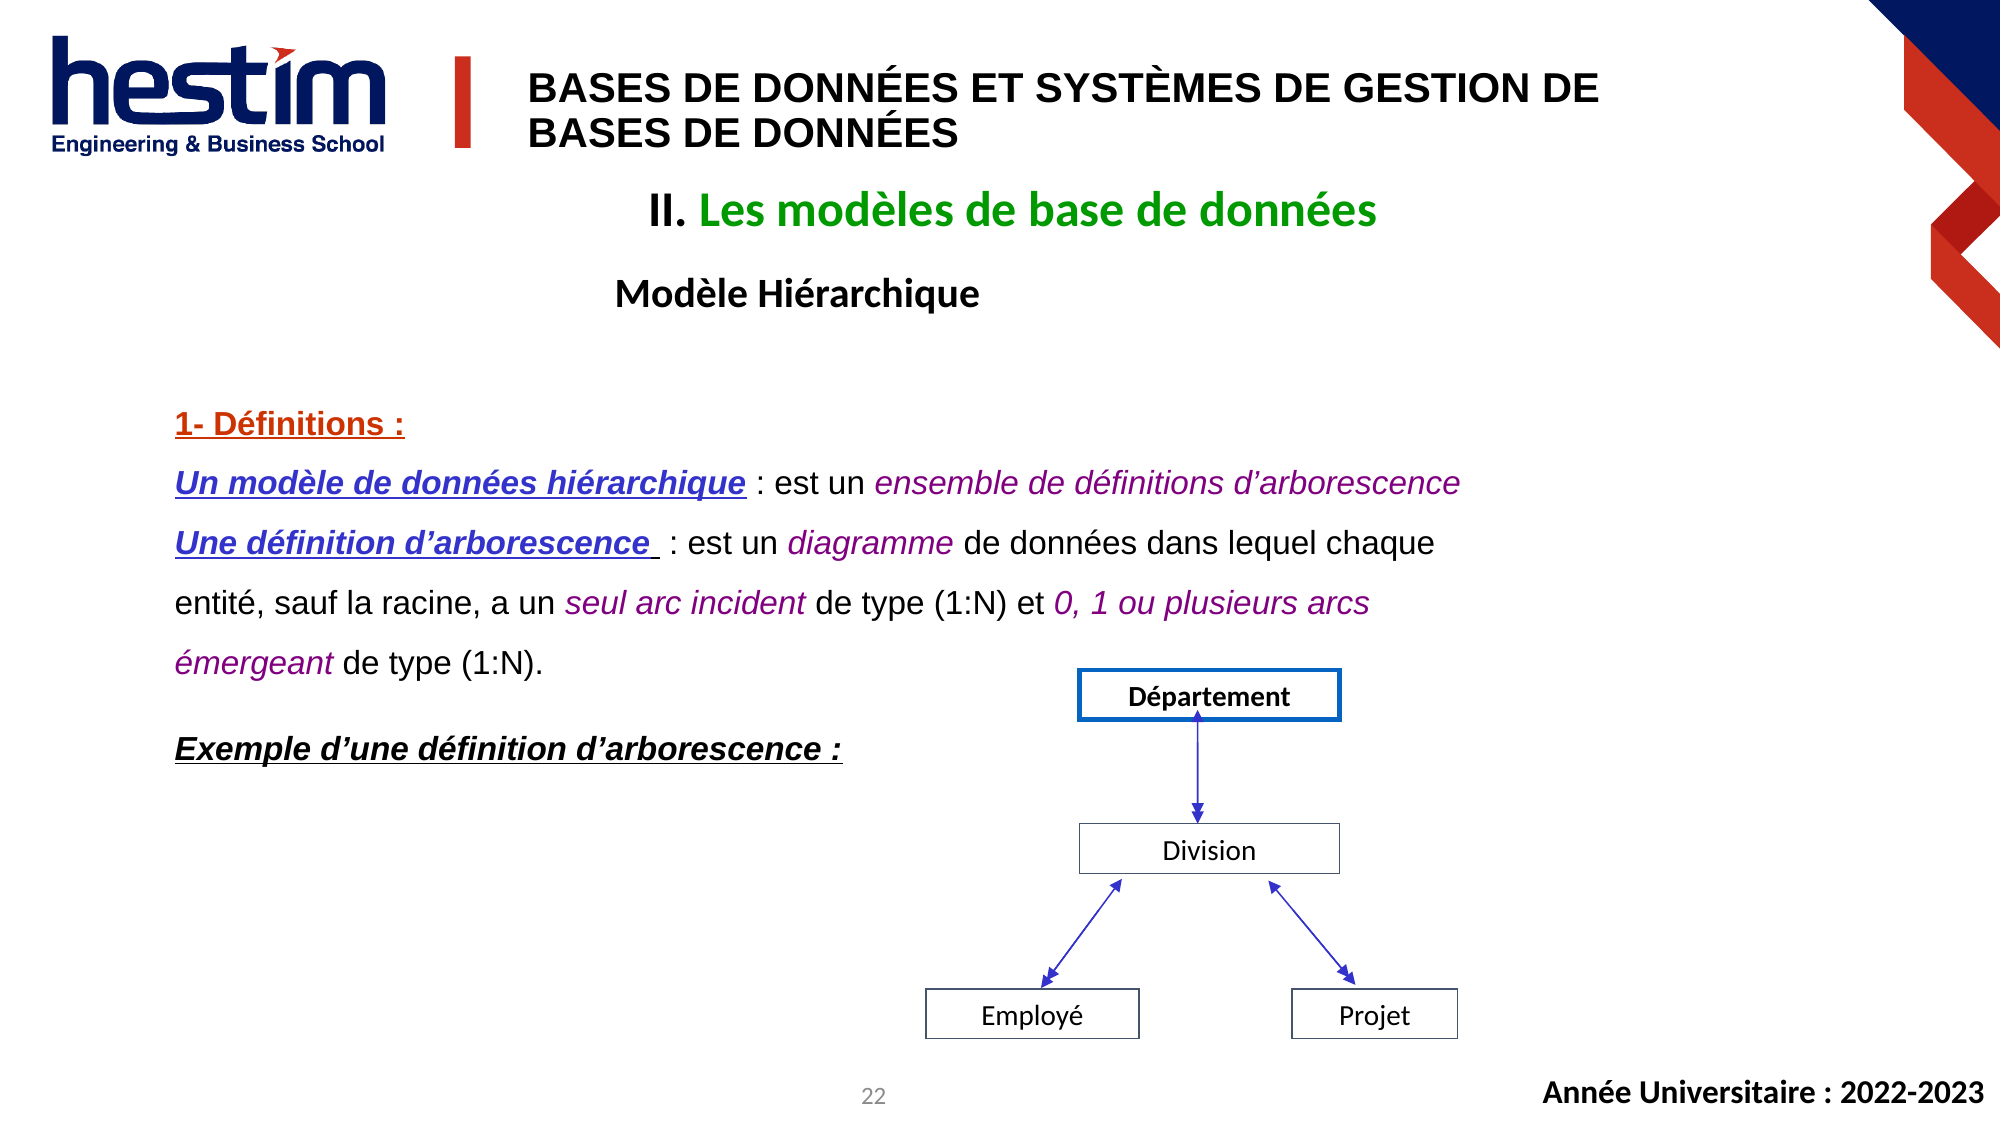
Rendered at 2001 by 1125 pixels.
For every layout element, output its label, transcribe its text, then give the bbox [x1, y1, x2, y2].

text_box BASES DE DONNÉES ET SYSTÈMES DE GESTION DE BASES DE DONNÉES [512, 59, 1697, 157]
text_box Projet [1292, 988, 1458, 1039]
text_box Division [1079, 823, 1340, 874]
text_box II. Les modèles de base de données Année Universitaire : 2022-2023 [33, 175, 2000, 1125]
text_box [1866, 0, 2000, 350]
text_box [1250, 918, 1387, 936]
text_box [1123, 749, 1237, 785]
picture [33, 28, 403, 162]
text_box Département [1079, 669, 1340, 720]
text_box Employé [926, 988, 1139, 1039]
text_box 1- Définitions : Un modèle de données hiérarchique : est un ensemble de définitions d’arborescence Une définition d’arborescence : est un diagramme de données dans lequel chaque entité, sauf la racine, a un seul arc incident de type (1:N) et 0, 1 ou plusieurs arcs émergeant de type (1:N). Exemple d’une définition d’arborescence : [159, 374, 1554, 835]
text_box [454, 55, 472, 149]
text_box Modèle Hiérarchique [599, 258, 996, 324]
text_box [1020, 929, 1157, 948]
slide_number 22 [648, 1064, 1099, 1125]
